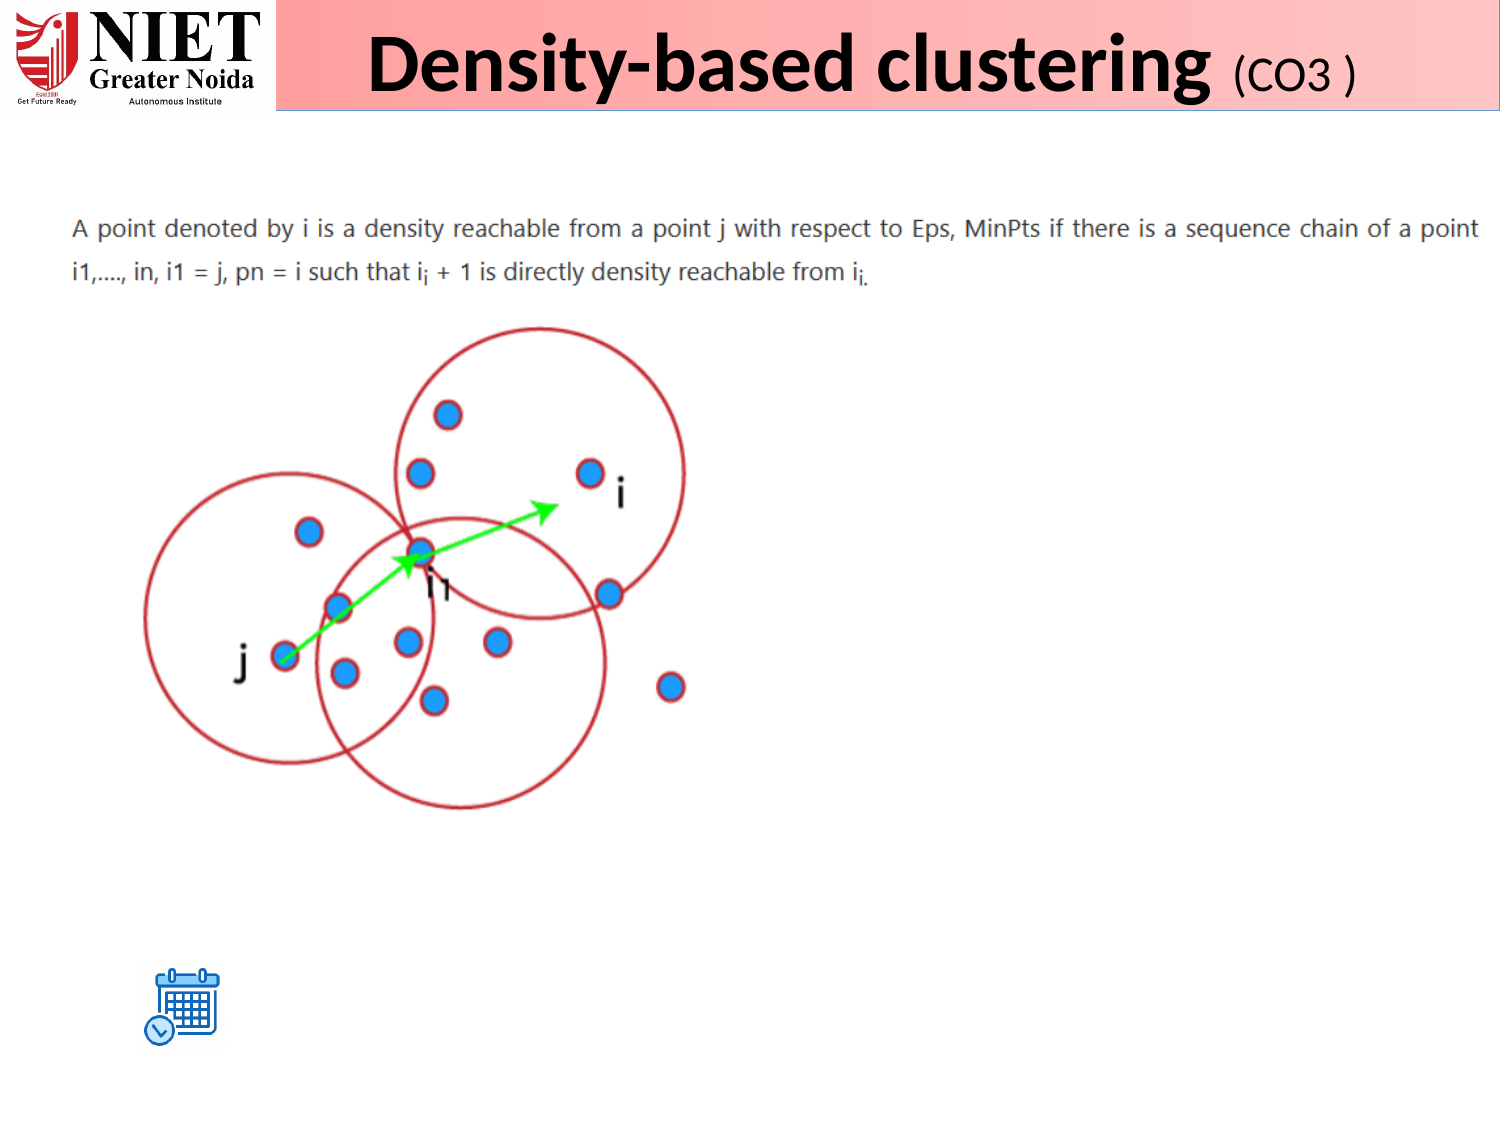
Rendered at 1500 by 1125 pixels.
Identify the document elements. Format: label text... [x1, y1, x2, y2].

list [61, 199, 1494, 825]
text_box Density-based clustering (CO3 ) [335, 6, 1390, 110]
picture [137, 962, 226, 1051]
picture [0, 0, 276, 118]
